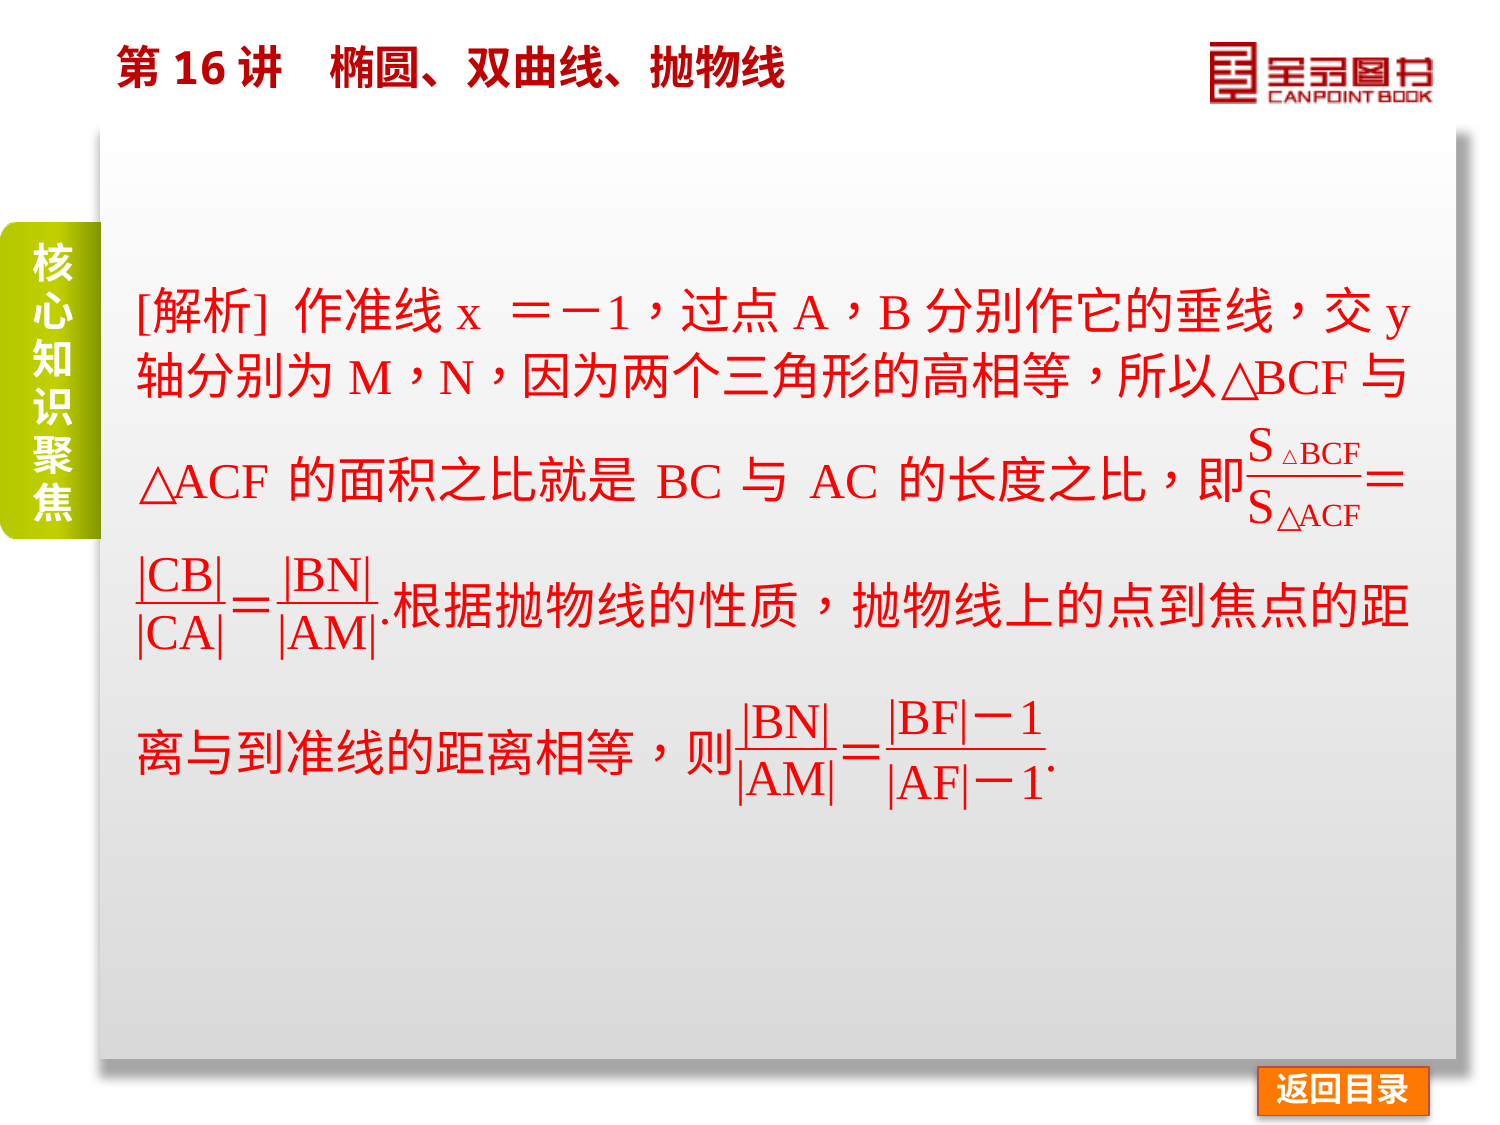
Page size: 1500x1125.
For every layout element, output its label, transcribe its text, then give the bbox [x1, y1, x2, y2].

picture [0, 221, 101, 539]
title 第16讲 椭圆、双曲线、抛物线 [100, 27, 1199, 106]
text_box 返回目录 [1257, 1066, 1430, 1116]
picture [1210, 42, 1433, 104]
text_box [135, 278, 1412, 865]
